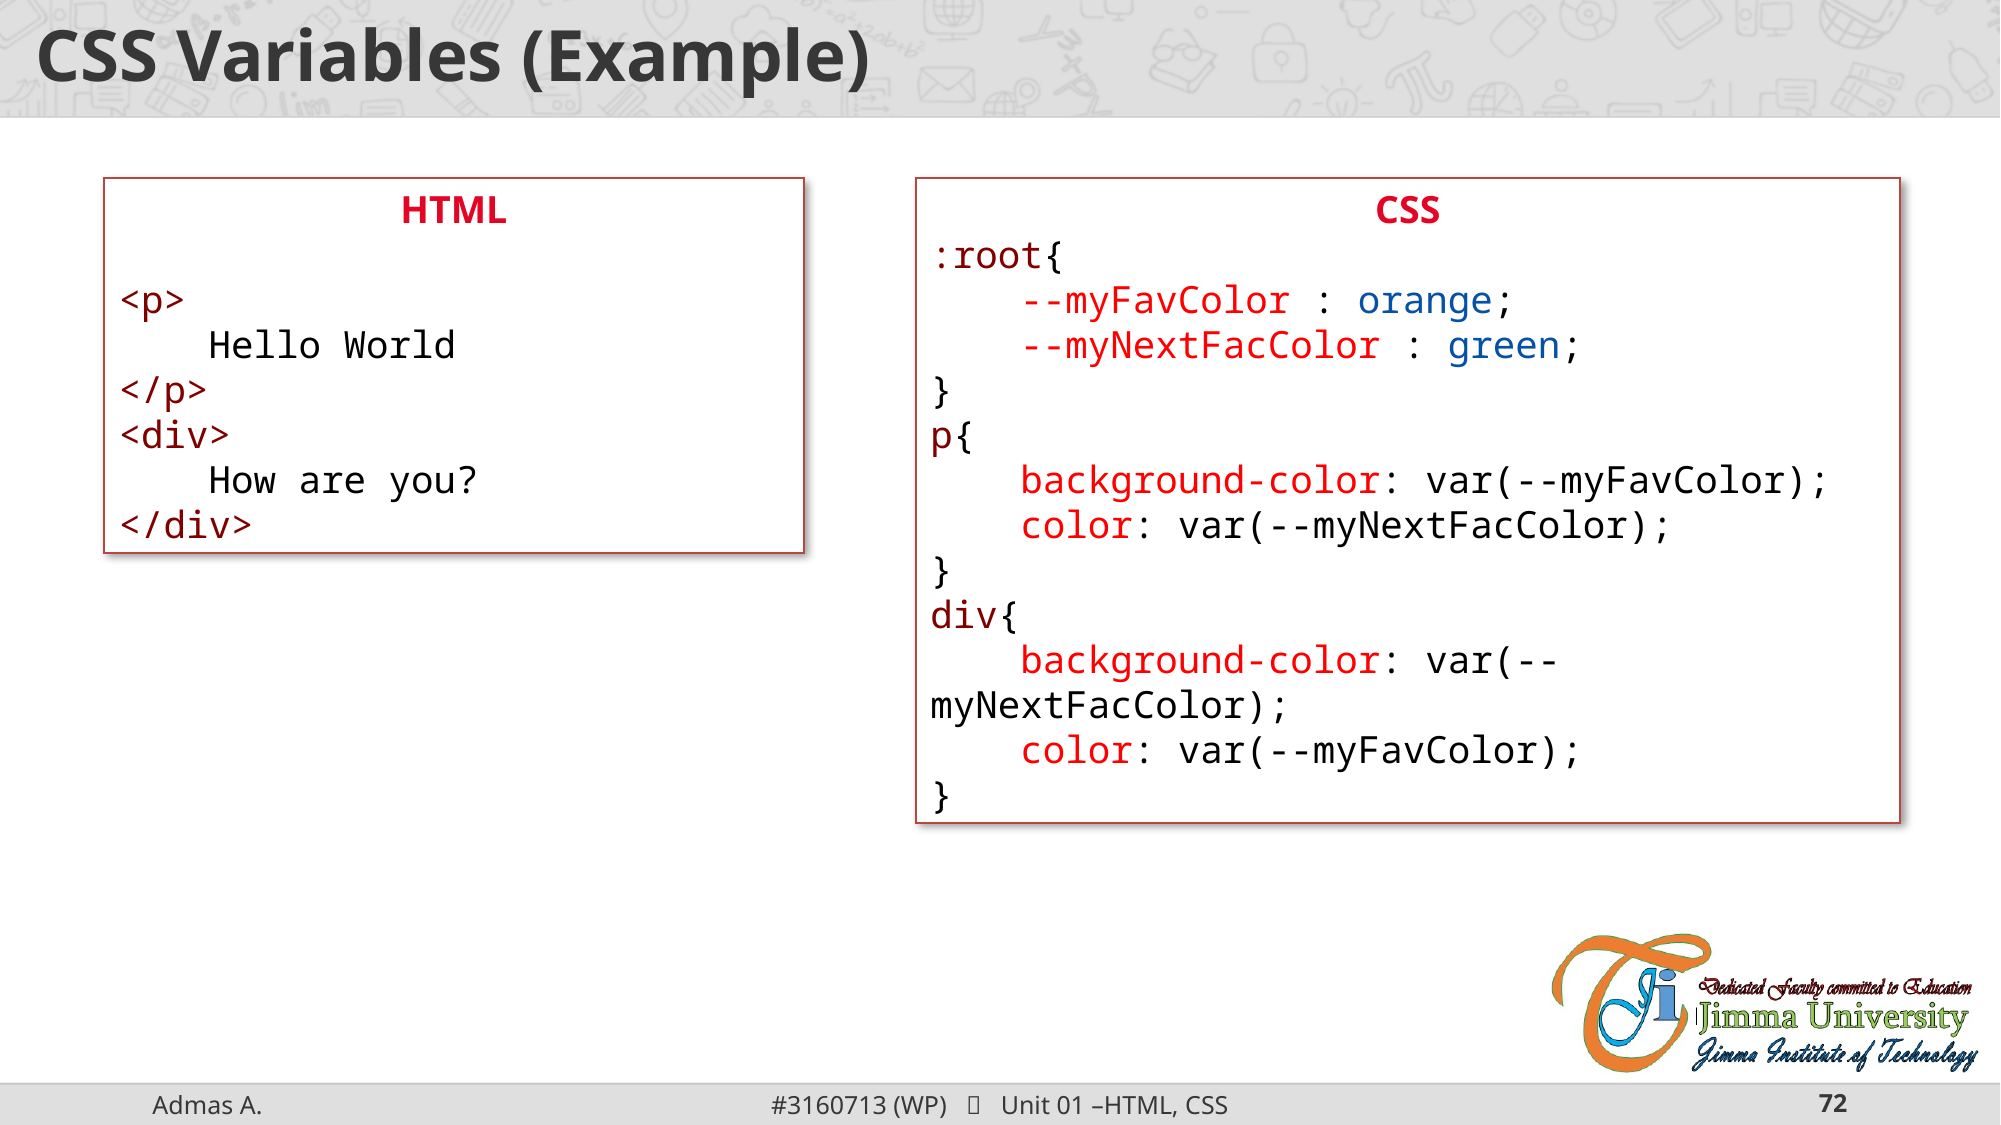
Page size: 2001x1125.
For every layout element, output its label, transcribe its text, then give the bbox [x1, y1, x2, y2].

text_box HTML <p> Hello World </p> <div> How are you? </div> [103, 177, 805, 554]
title CSS Variables (Example) [0, 0, 2000, 117]
picture [1548, 930, 1979, 1074]
text_box CSS :root{ --myFavColor : orange; --myNextFacColor : green; } p{ background-color: var(--myFavColor); color: var(--myNextFacColor); } div{ background-color: var(--myNextFacColor); color: var(--myFavColor); } [915, 177, 1901, 824]
